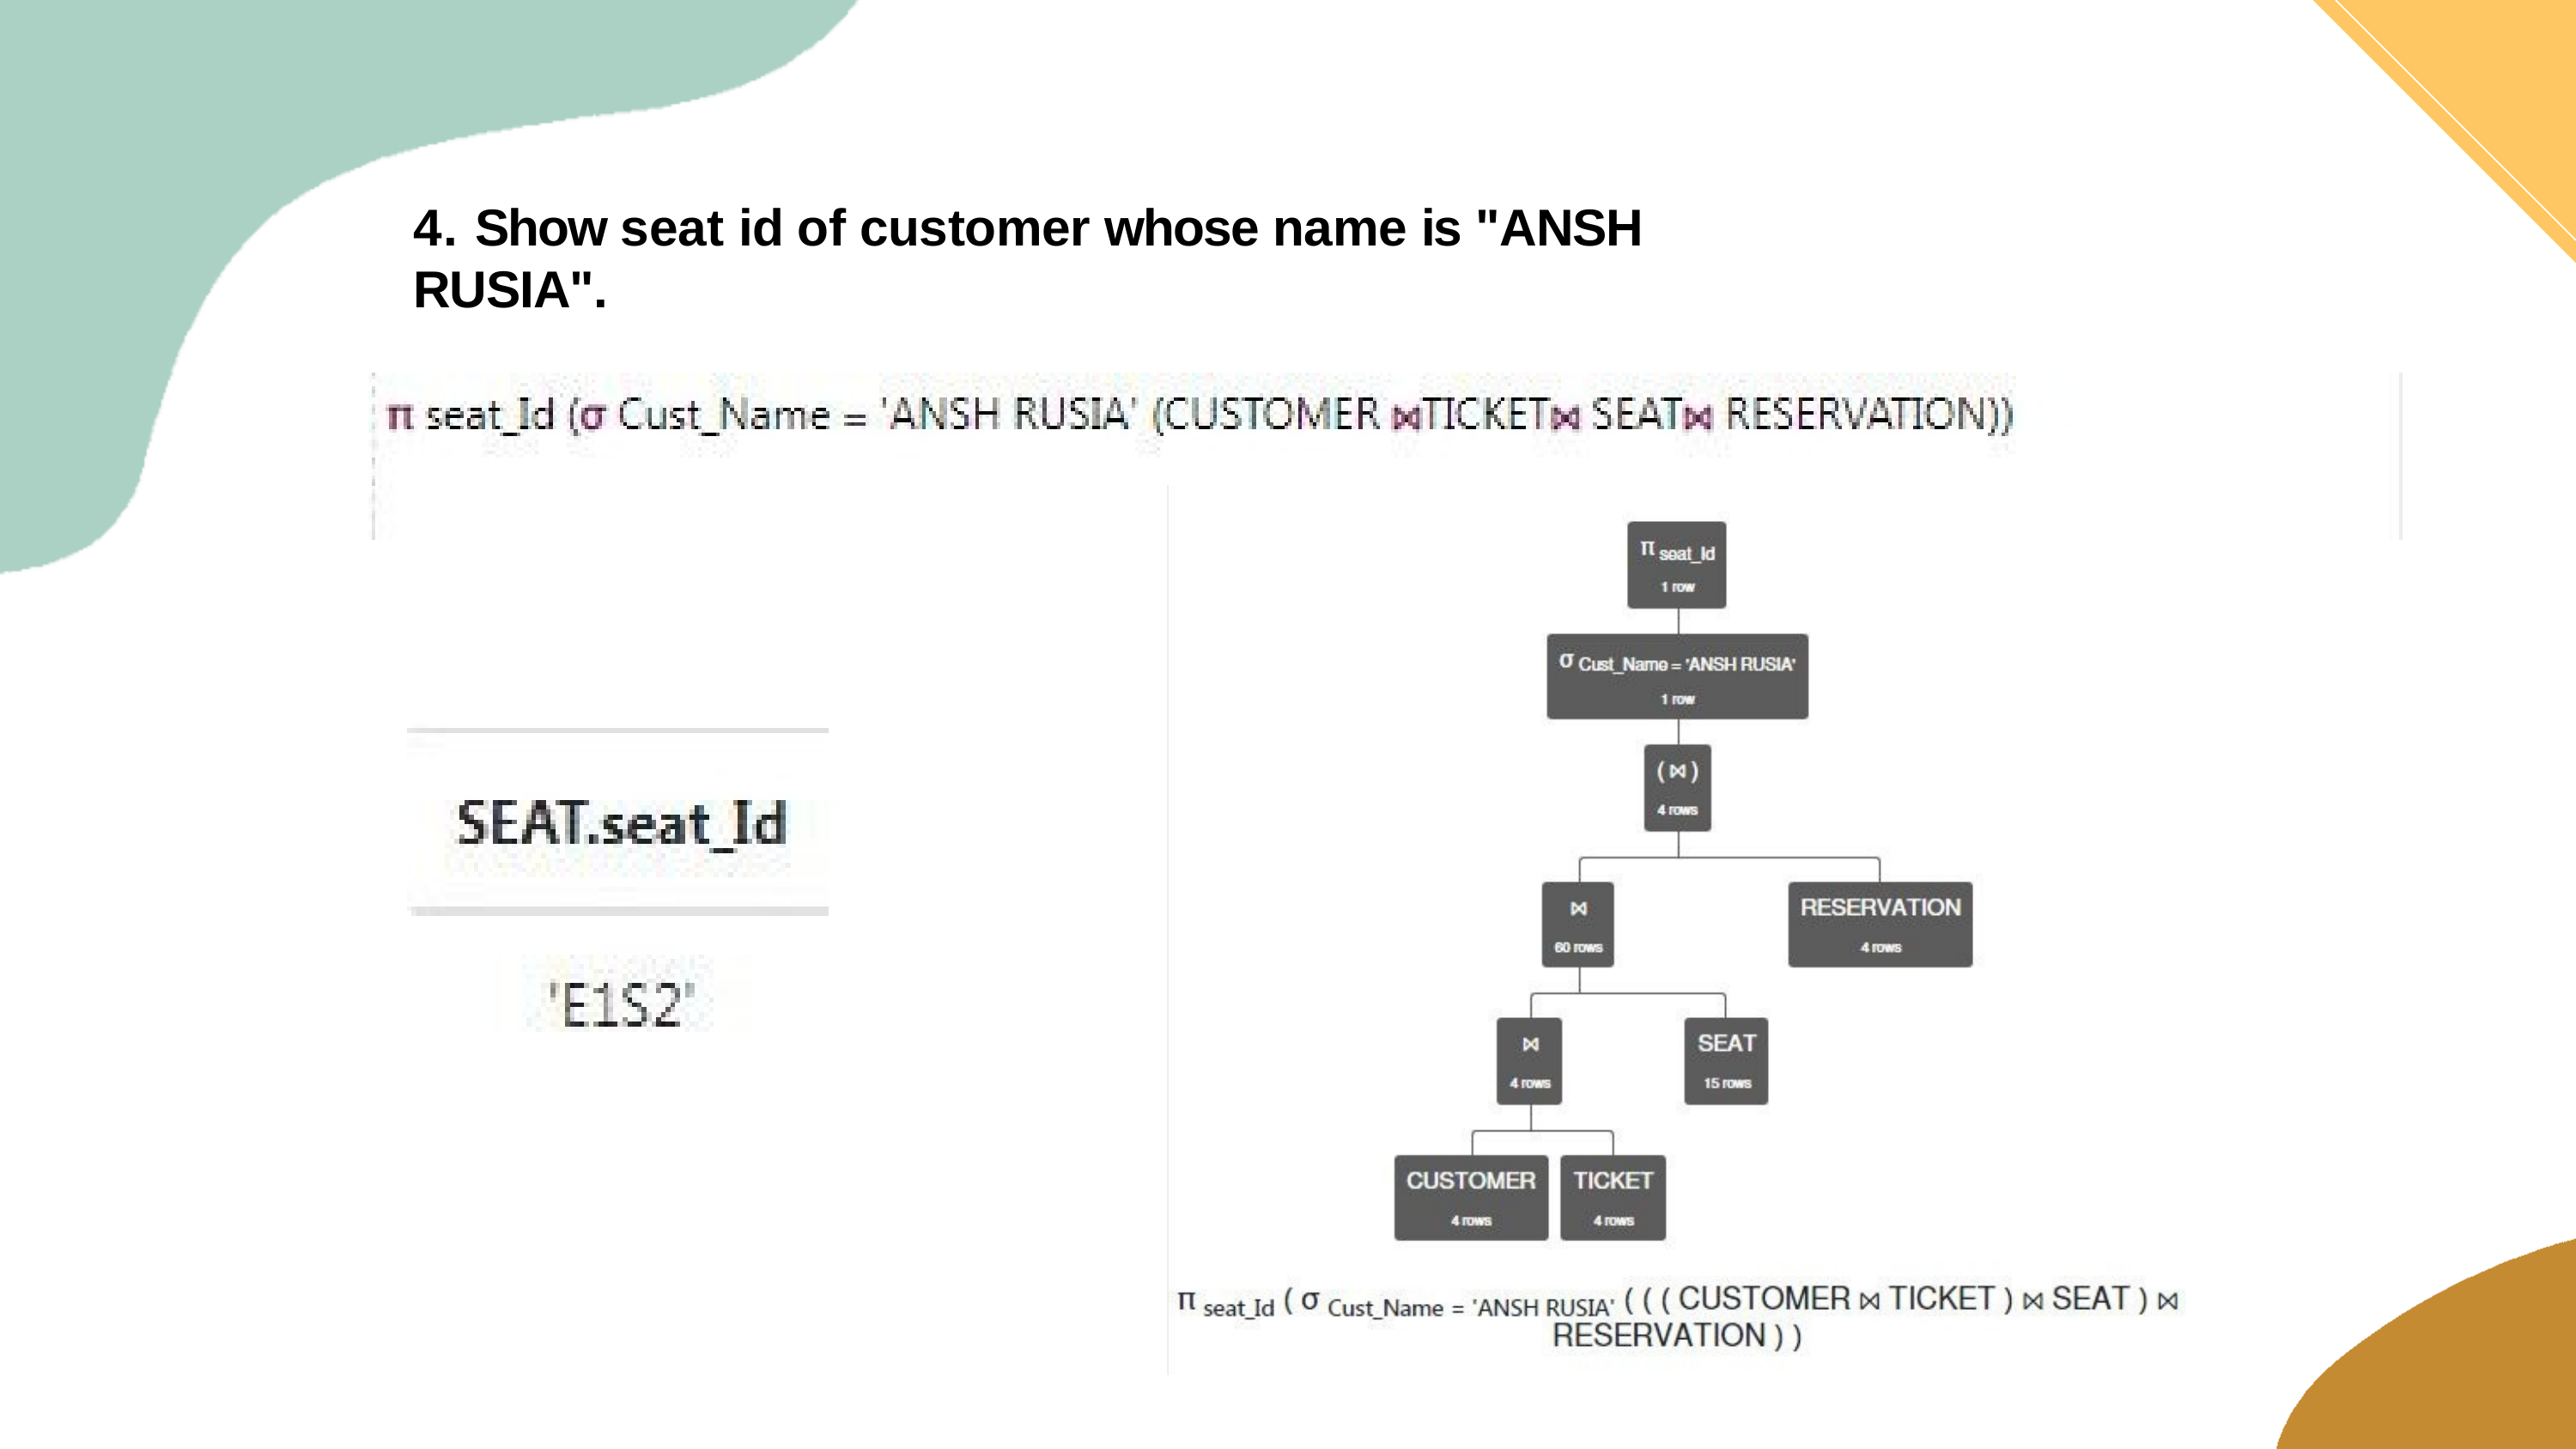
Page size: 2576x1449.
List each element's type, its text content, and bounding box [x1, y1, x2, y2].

title 4. Show seat id of customer whose name is "ANSH RUSIA". [411, 191, 1840, 436]
text_box [407, 724, 839, 1032]
text_box [2268, 1220, 2576, 1449]
text_box [1167, 485, 2186, 1375]
text_box [368, 373, 2403, 540]
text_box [2312, 0, 2576, 264]
text_box [0, 0, 903, 610]
